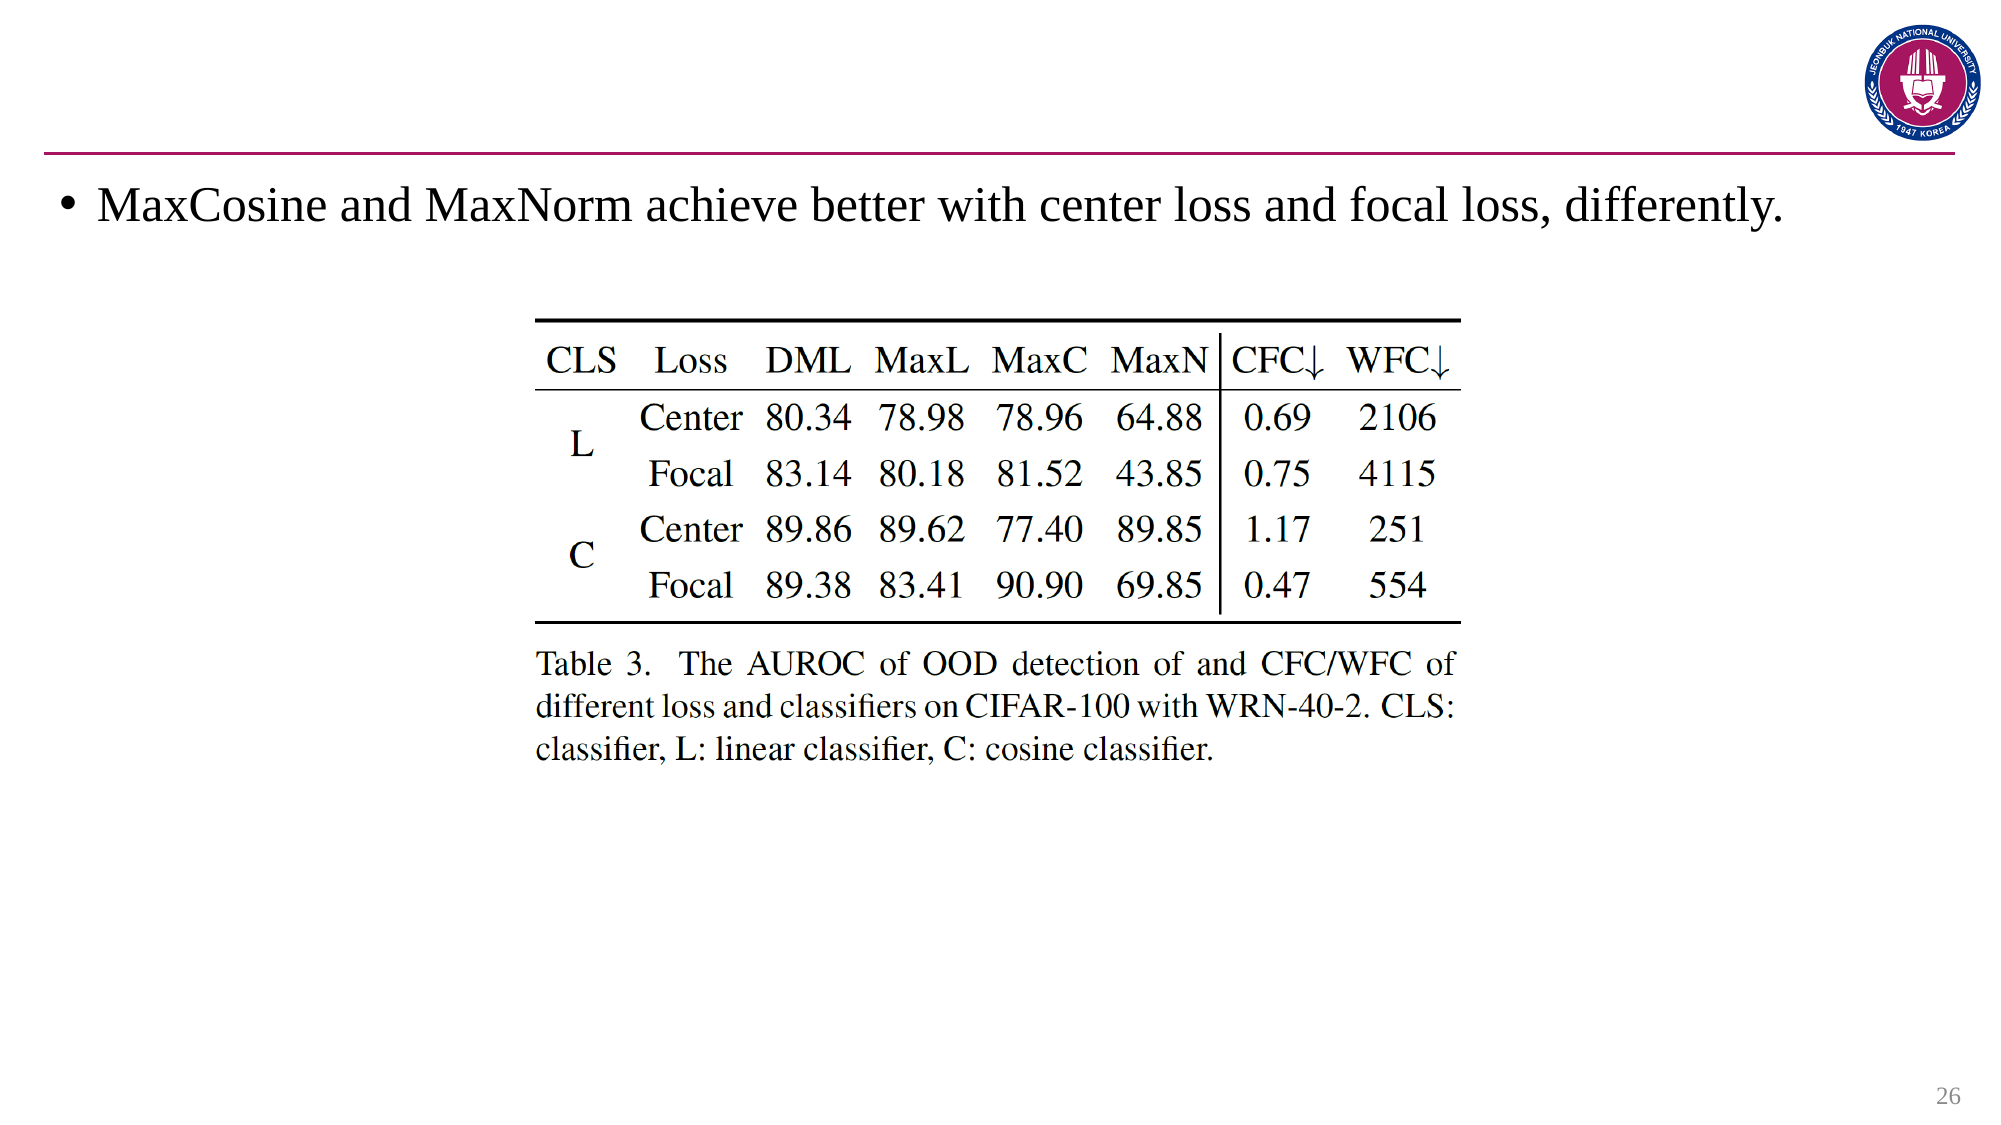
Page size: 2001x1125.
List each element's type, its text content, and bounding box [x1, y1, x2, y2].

picture [1863, 23, 1982, 142]
list MaxCosine and MaxNorm achieve better with center loss and focal loss, differently. [44, 170, 1956, 954]
slide_number 26 [1897, 1065, 2000, 1125]
picture [531, 304, 1468, 768]
